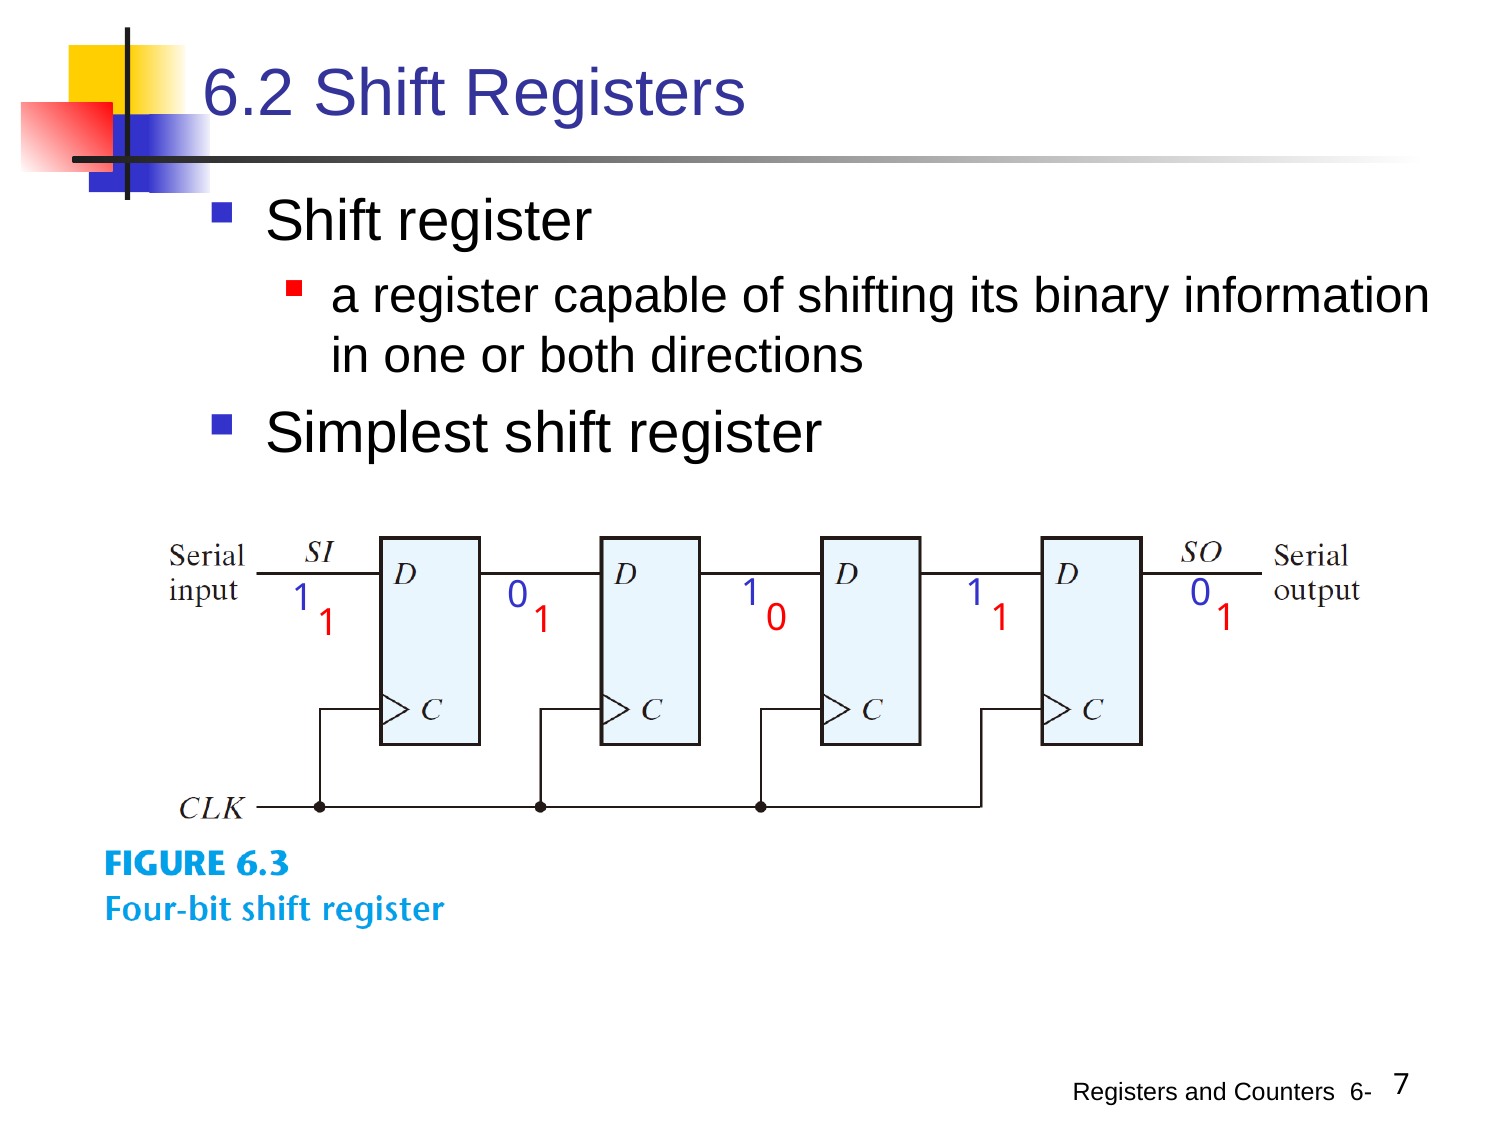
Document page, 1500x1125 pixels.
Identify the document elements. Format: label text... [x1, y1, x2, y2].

picture [361, 905, 367, 918]
picture [88, 515, 1374, 930]
slide_number 7 [1112, 1037, 1426, 1113]
title 6.2 Shift Registers [187, 37, 1466, 137]
list Shift register a register capable of shifting its binary information in one or both directions Simplest shift register [193, 174, 1469, 1006]
